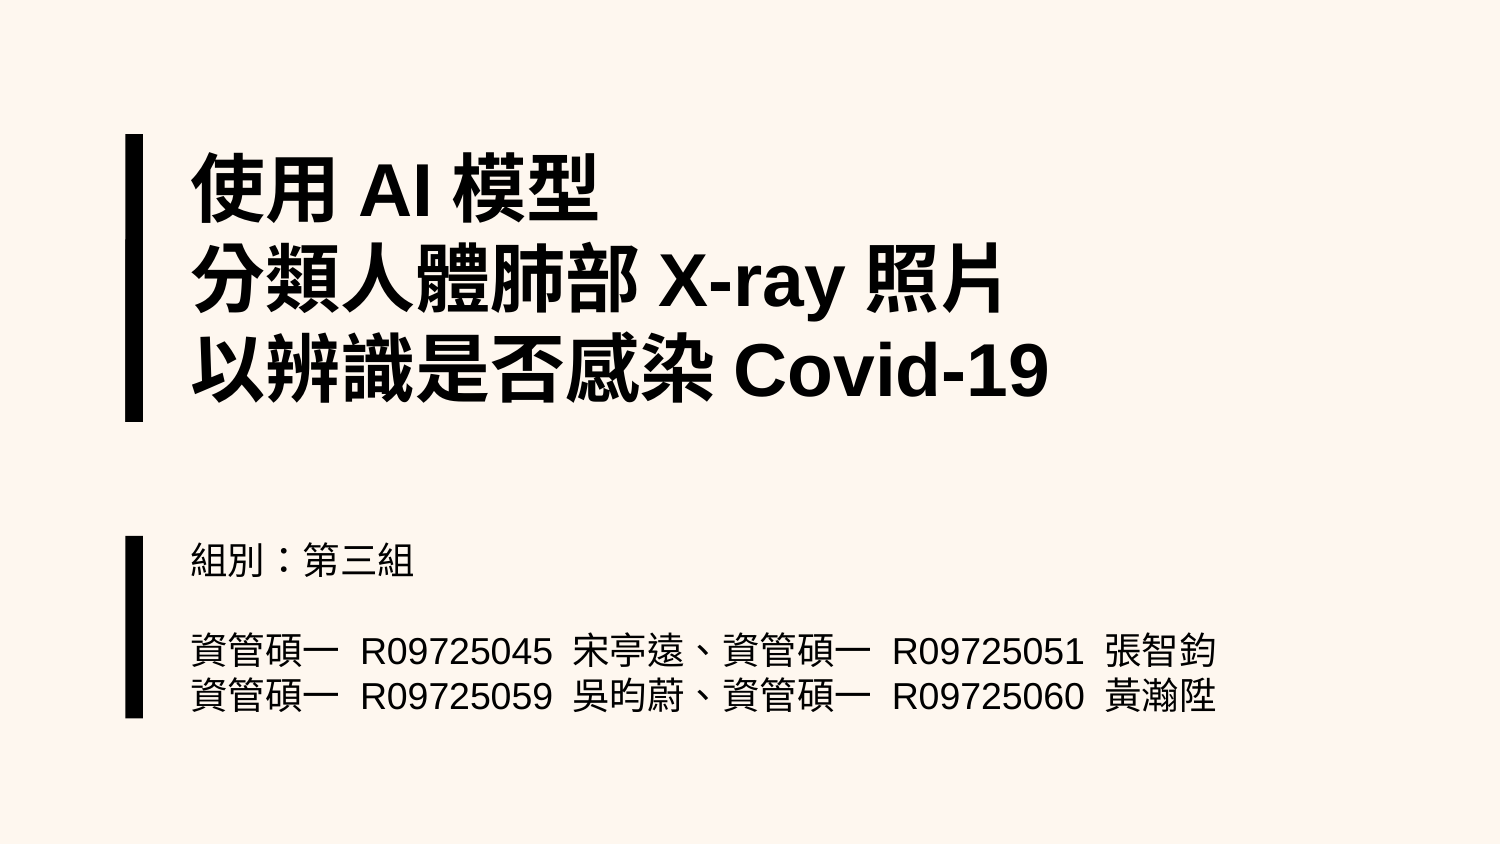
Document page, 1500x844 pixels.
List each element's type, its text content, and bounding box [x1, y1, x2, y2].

text_box [125, 535, 143, 719]
text_box 組別：第三組 資管碩一 R09725045 宋亭遠、資管碩一 R09725051 張智鈞 資管碩一 R09725059 吳昀蔚、資管碩一 R09725060 黃瀚陞 [175, 529, 1267, 725]
text_box [125, 134, 143, 239]
text_box [125, 239, 143, 422]
text_box 使用AI模型 分類人體肺部X-ray照片 以辨識是否感染Covid-19 [175, 134, 1268, 419]
